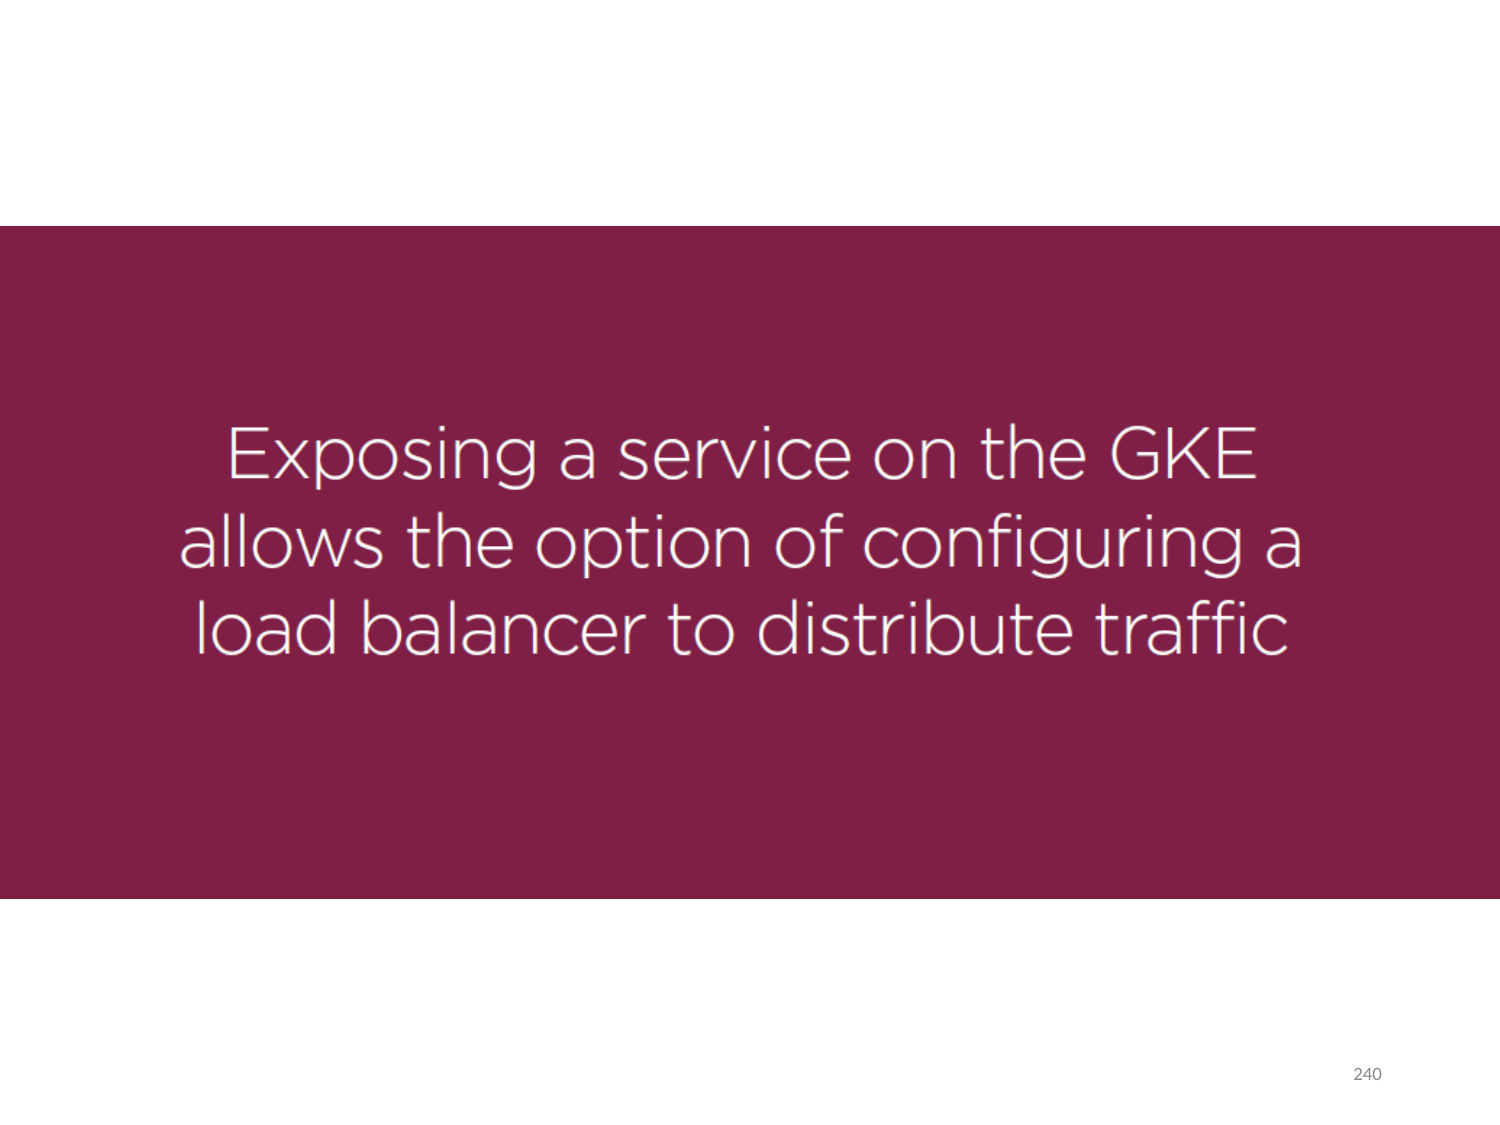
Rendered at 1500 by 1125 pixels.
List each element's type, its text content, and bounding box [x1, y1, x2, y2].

text_box 240 [1059, 1042, 1397, 1103]
picture [0, 225, 1500, 899]
